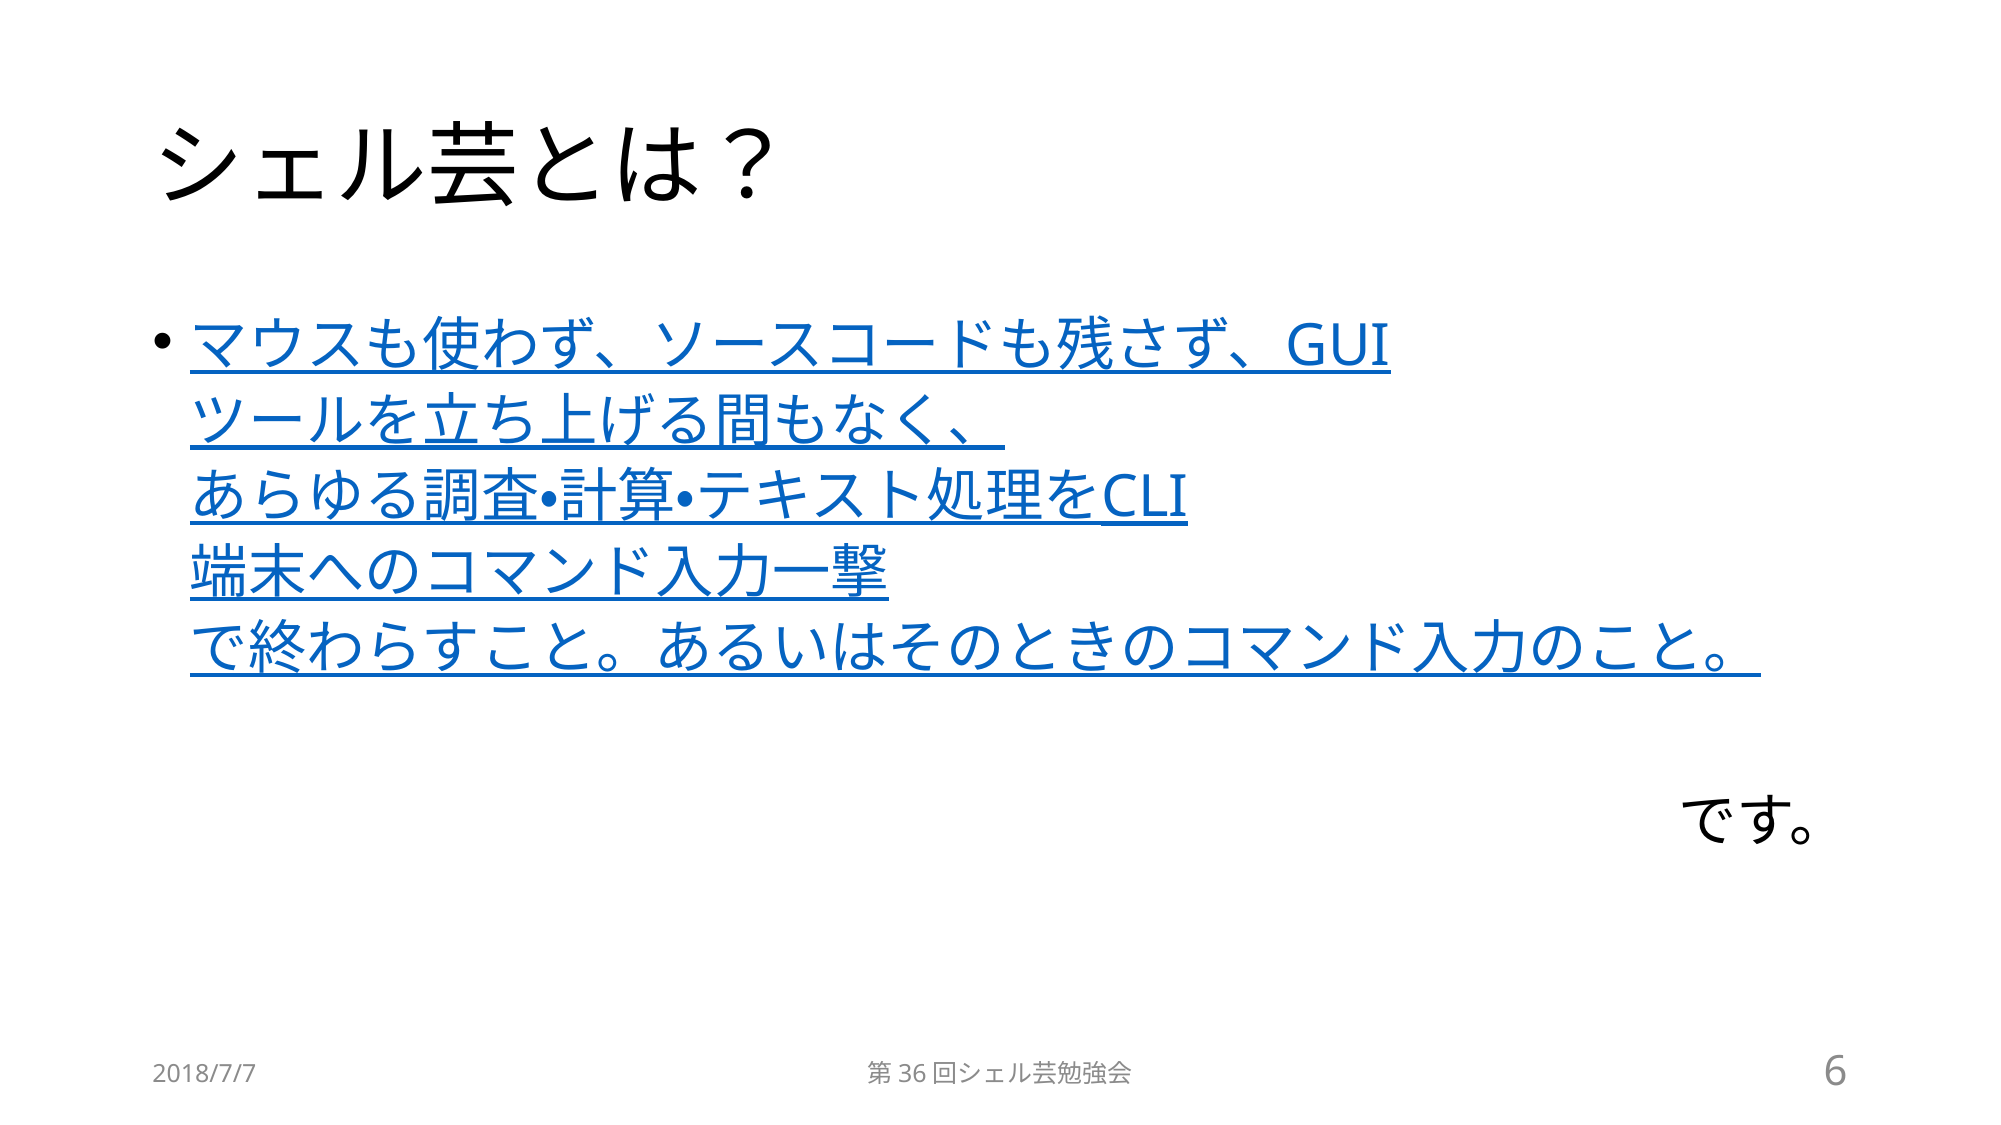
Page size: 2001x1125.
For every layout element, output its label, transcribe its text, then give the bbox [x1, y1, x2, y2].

slide_number 6 [1412, 1042, 1863, 1103]
list マウスも使わず、ソースコードも残さず、 GUIツールを立ち上げる間もなく、 あらゆる調査・計算・テキスト処理を CLI端末へのコマンド入力一撃 で終わらすこと。あるいはそのときのコマンド入力のこと。 です。 [137, 299, 1863, 1014]
footer 第36回シェル芸勉強会 [662, 1042, 1338, 1103]
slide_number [137, 1042, 588, 1103]
title シェル芸とは？ [137, 59, 1863, 278]
